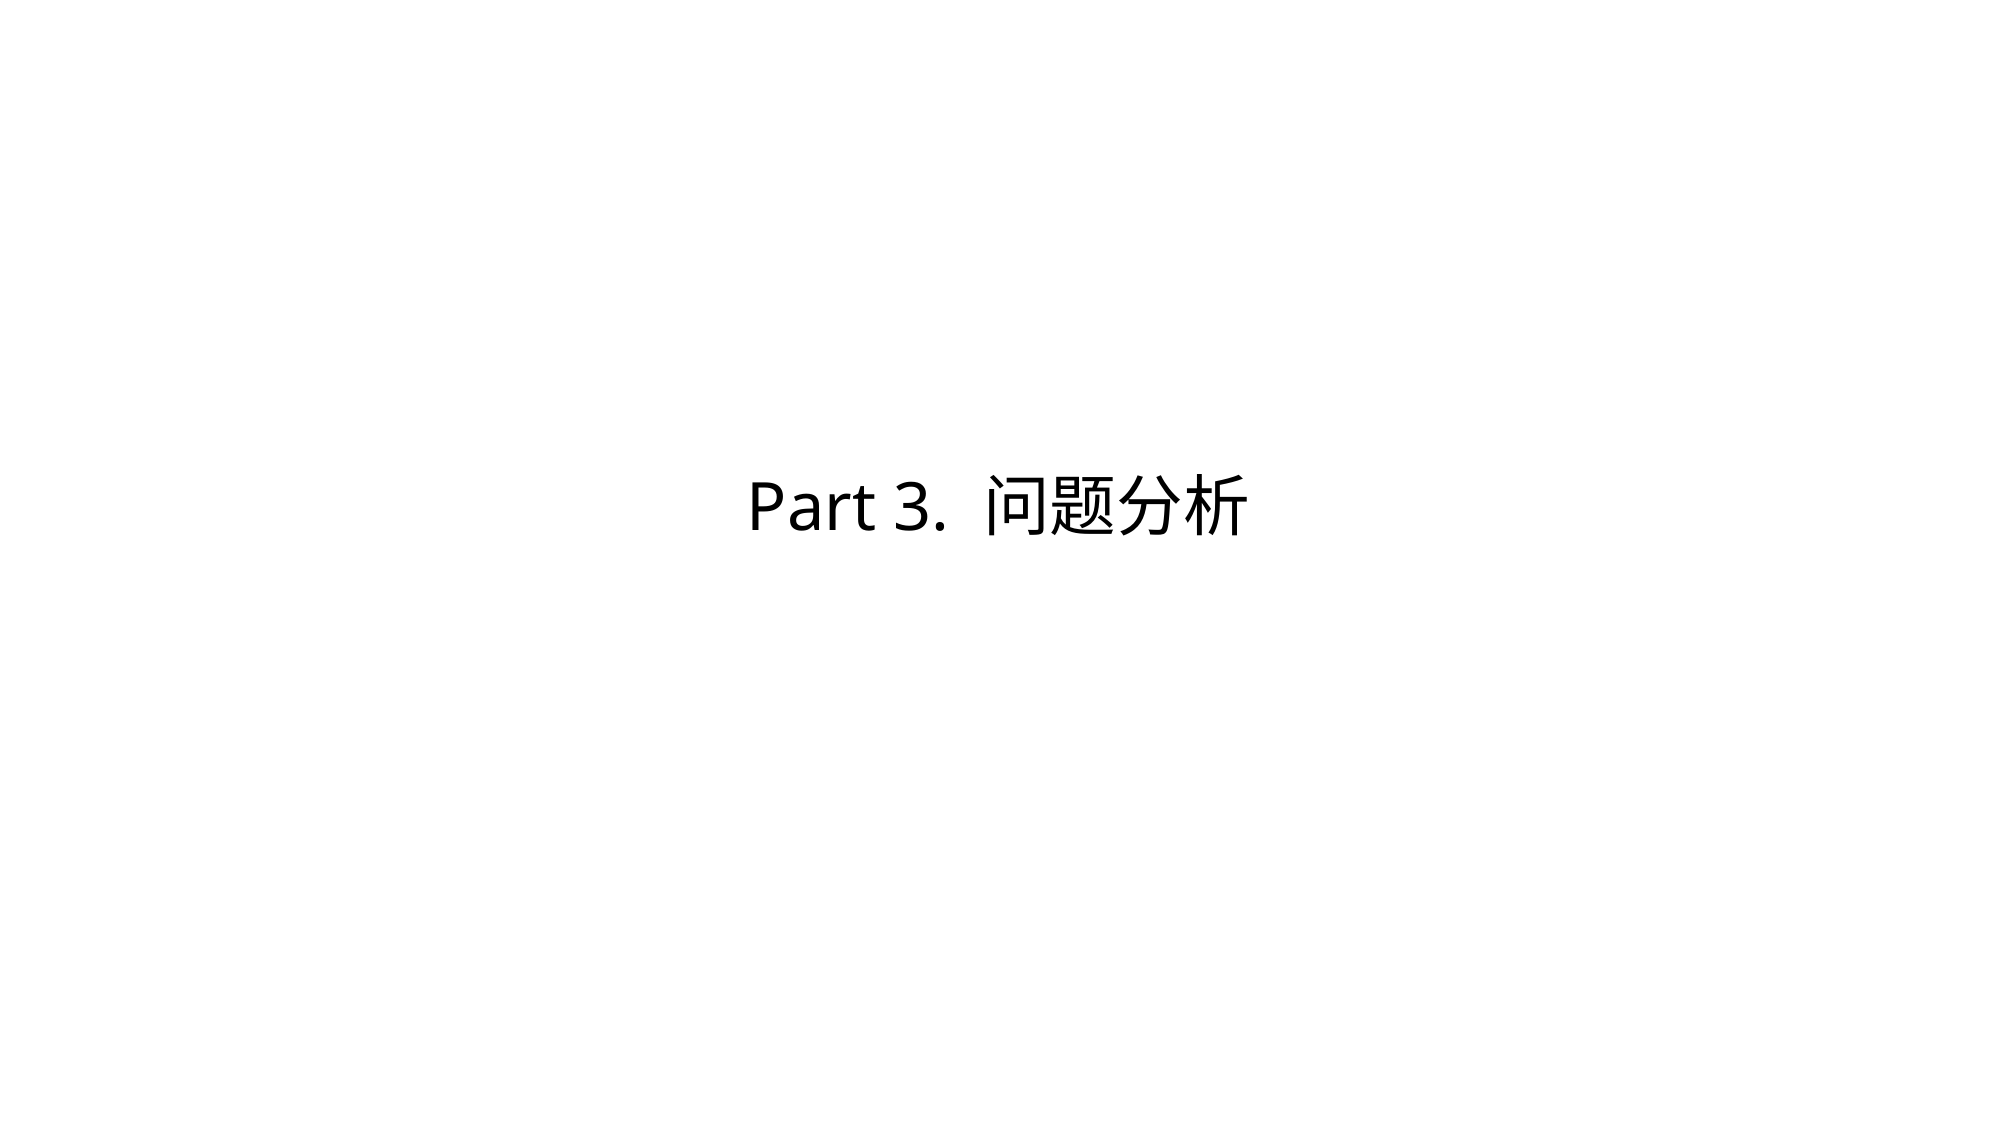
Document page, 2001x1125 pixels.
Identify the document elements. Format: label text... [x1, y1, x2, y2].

text_box Part 3. 问题分析 [732, 456, 1327, 551]
